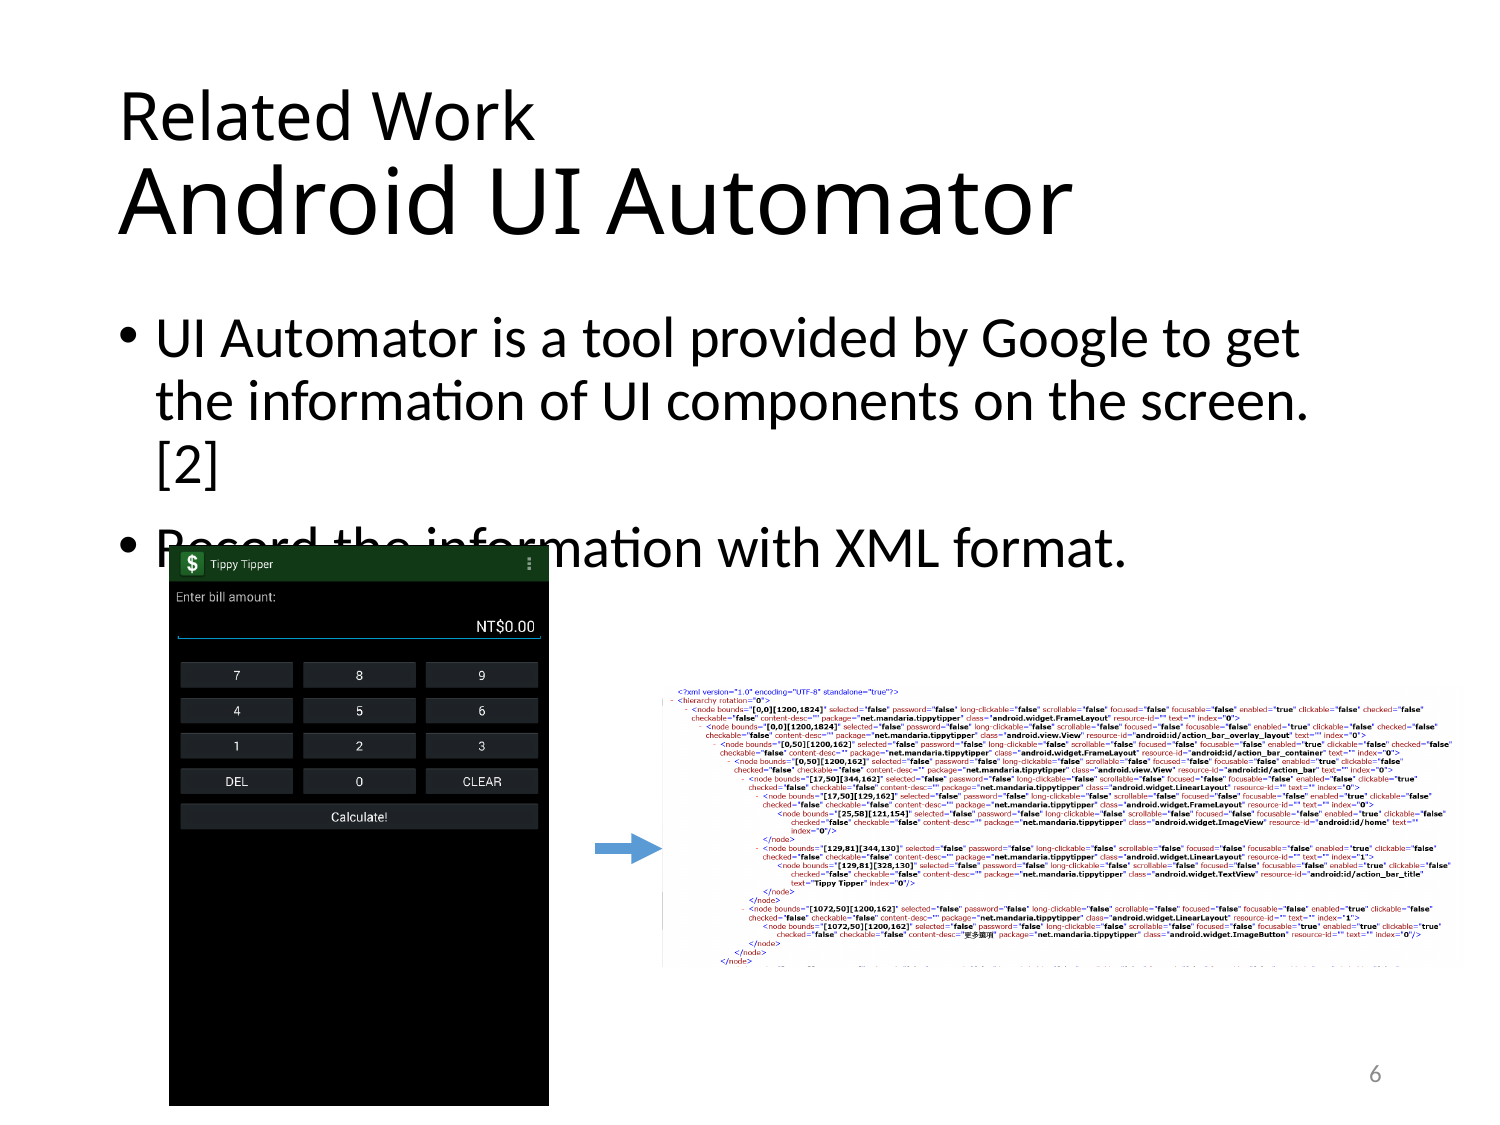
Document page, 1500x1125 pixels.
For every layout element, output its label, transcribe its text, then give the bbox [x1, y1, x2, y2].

title Related Work Android UI Automator [103, 59, 1397, 278]
picture [169, 545, 549, 1107]
slide_number 6 [1059, 1042, 1397, 1103]
list UI Automator is a tool provided by Google to get the information of UI components on the screen. [2] Record the information with XML format. [103, 299, 1397, 1014]
picture [662, 685, 1464, 967]
